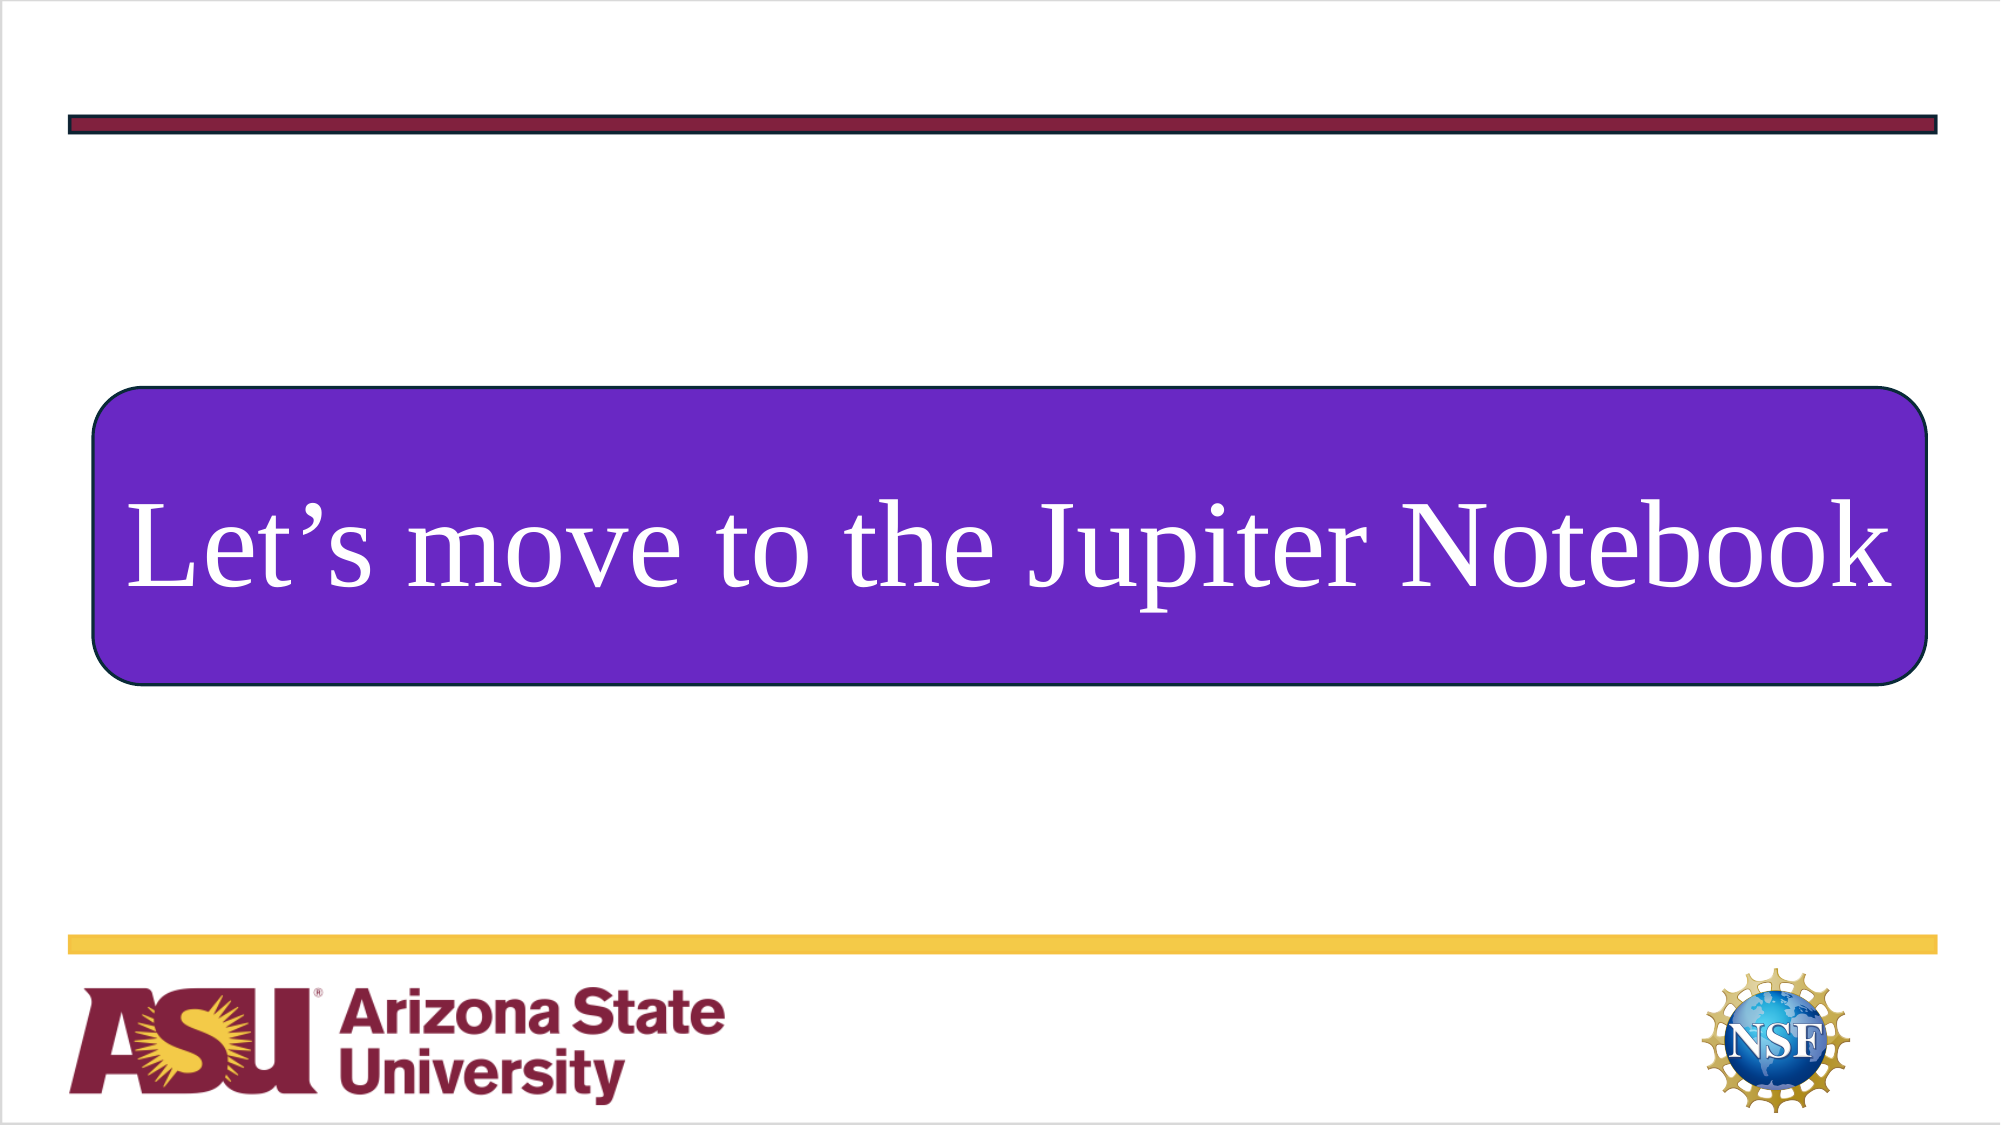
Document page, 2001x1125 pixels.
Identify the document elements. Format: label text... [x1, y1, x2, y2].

text_box Let’s move to the Jupiter Notebook [91, 385, 1928, 687]
picture [0, 0, 2001, 1125]
